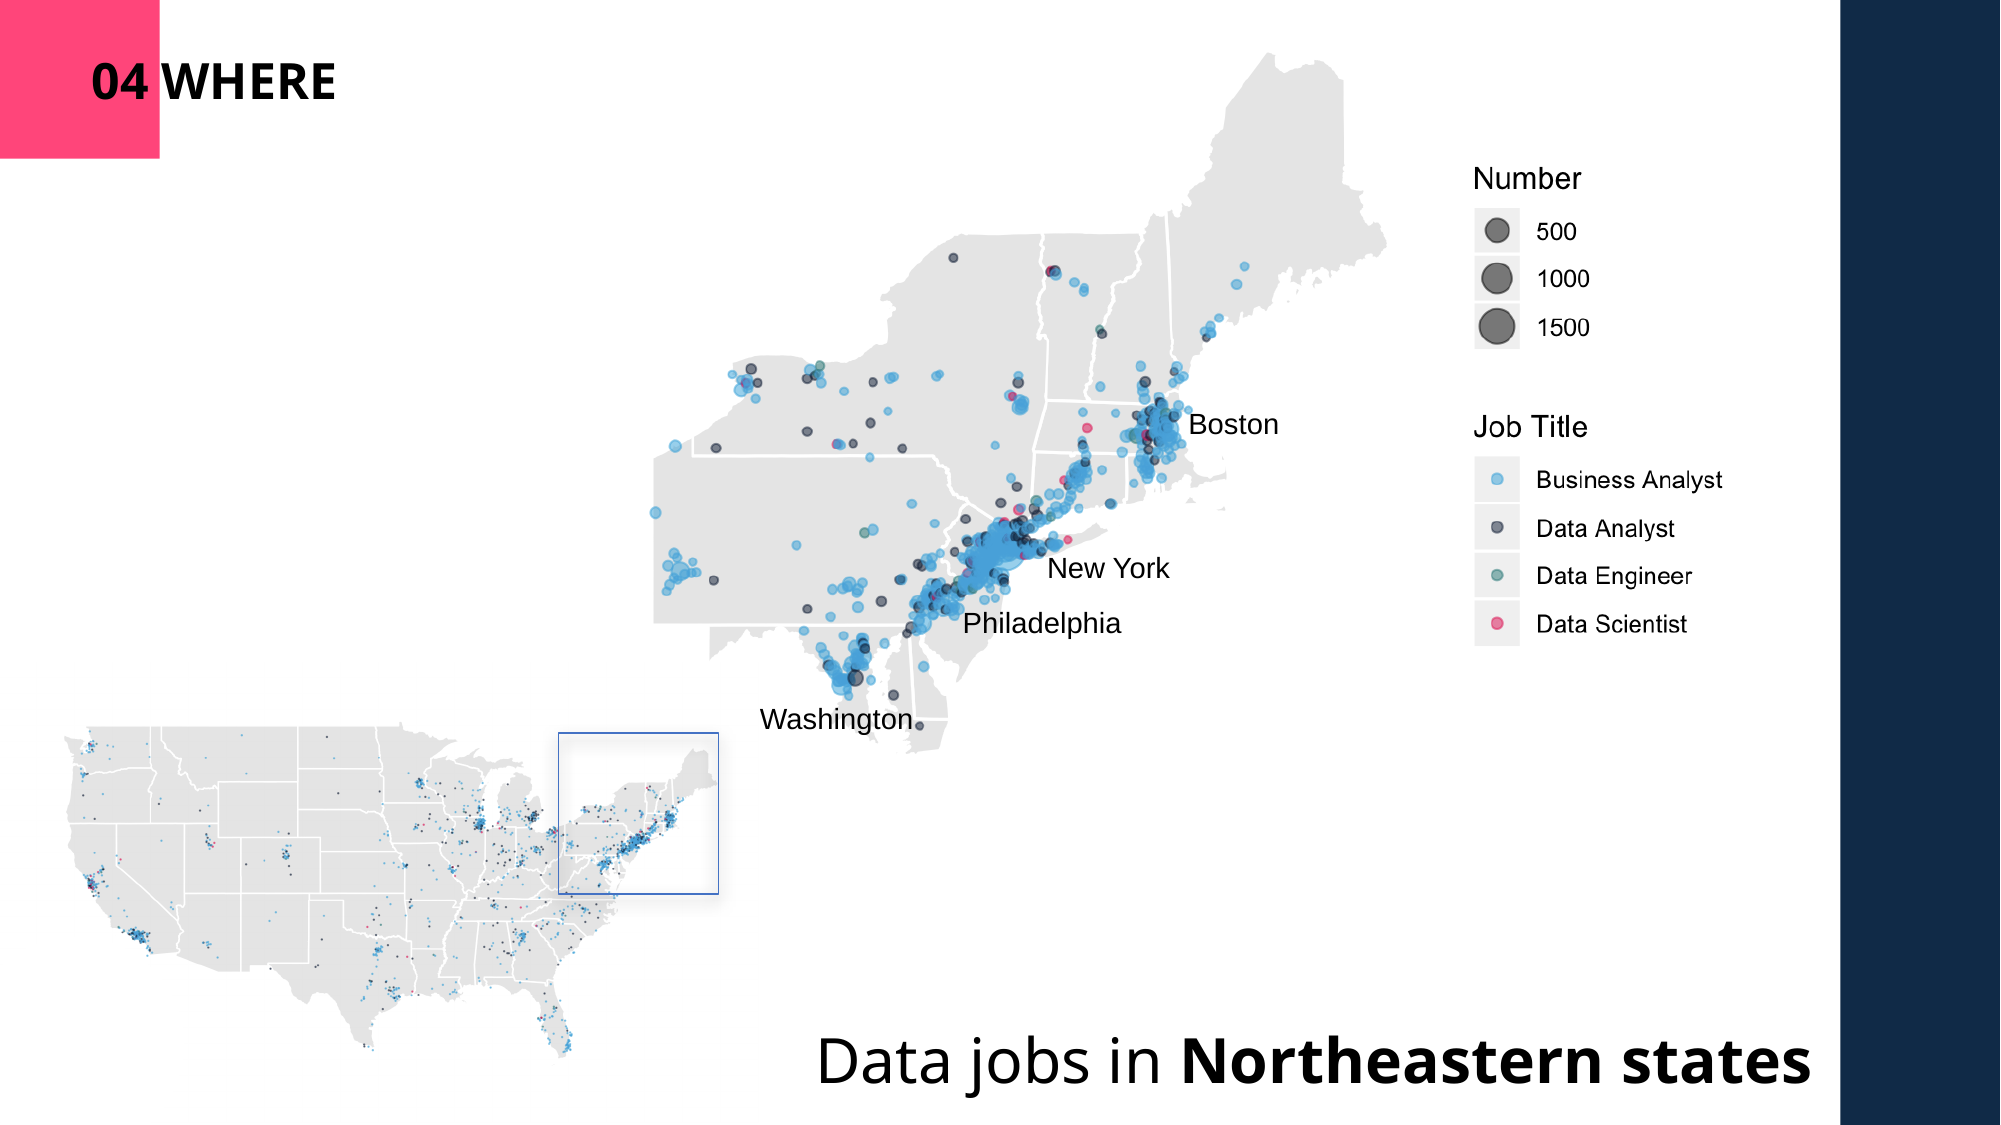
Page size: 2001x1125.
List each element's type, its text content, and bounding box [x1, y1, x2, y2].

picture [425, 0, 1884, 853]
text_box [0, 0, 160, 159]
text_box Data jobs in Northeastern states [763, 1005, 1828, 1125]
text_box [1840, 0, 2000, 1125]
text_box 04 WHERE [76, 34, 420, 125]
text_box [0, 662, 759, 1125]
